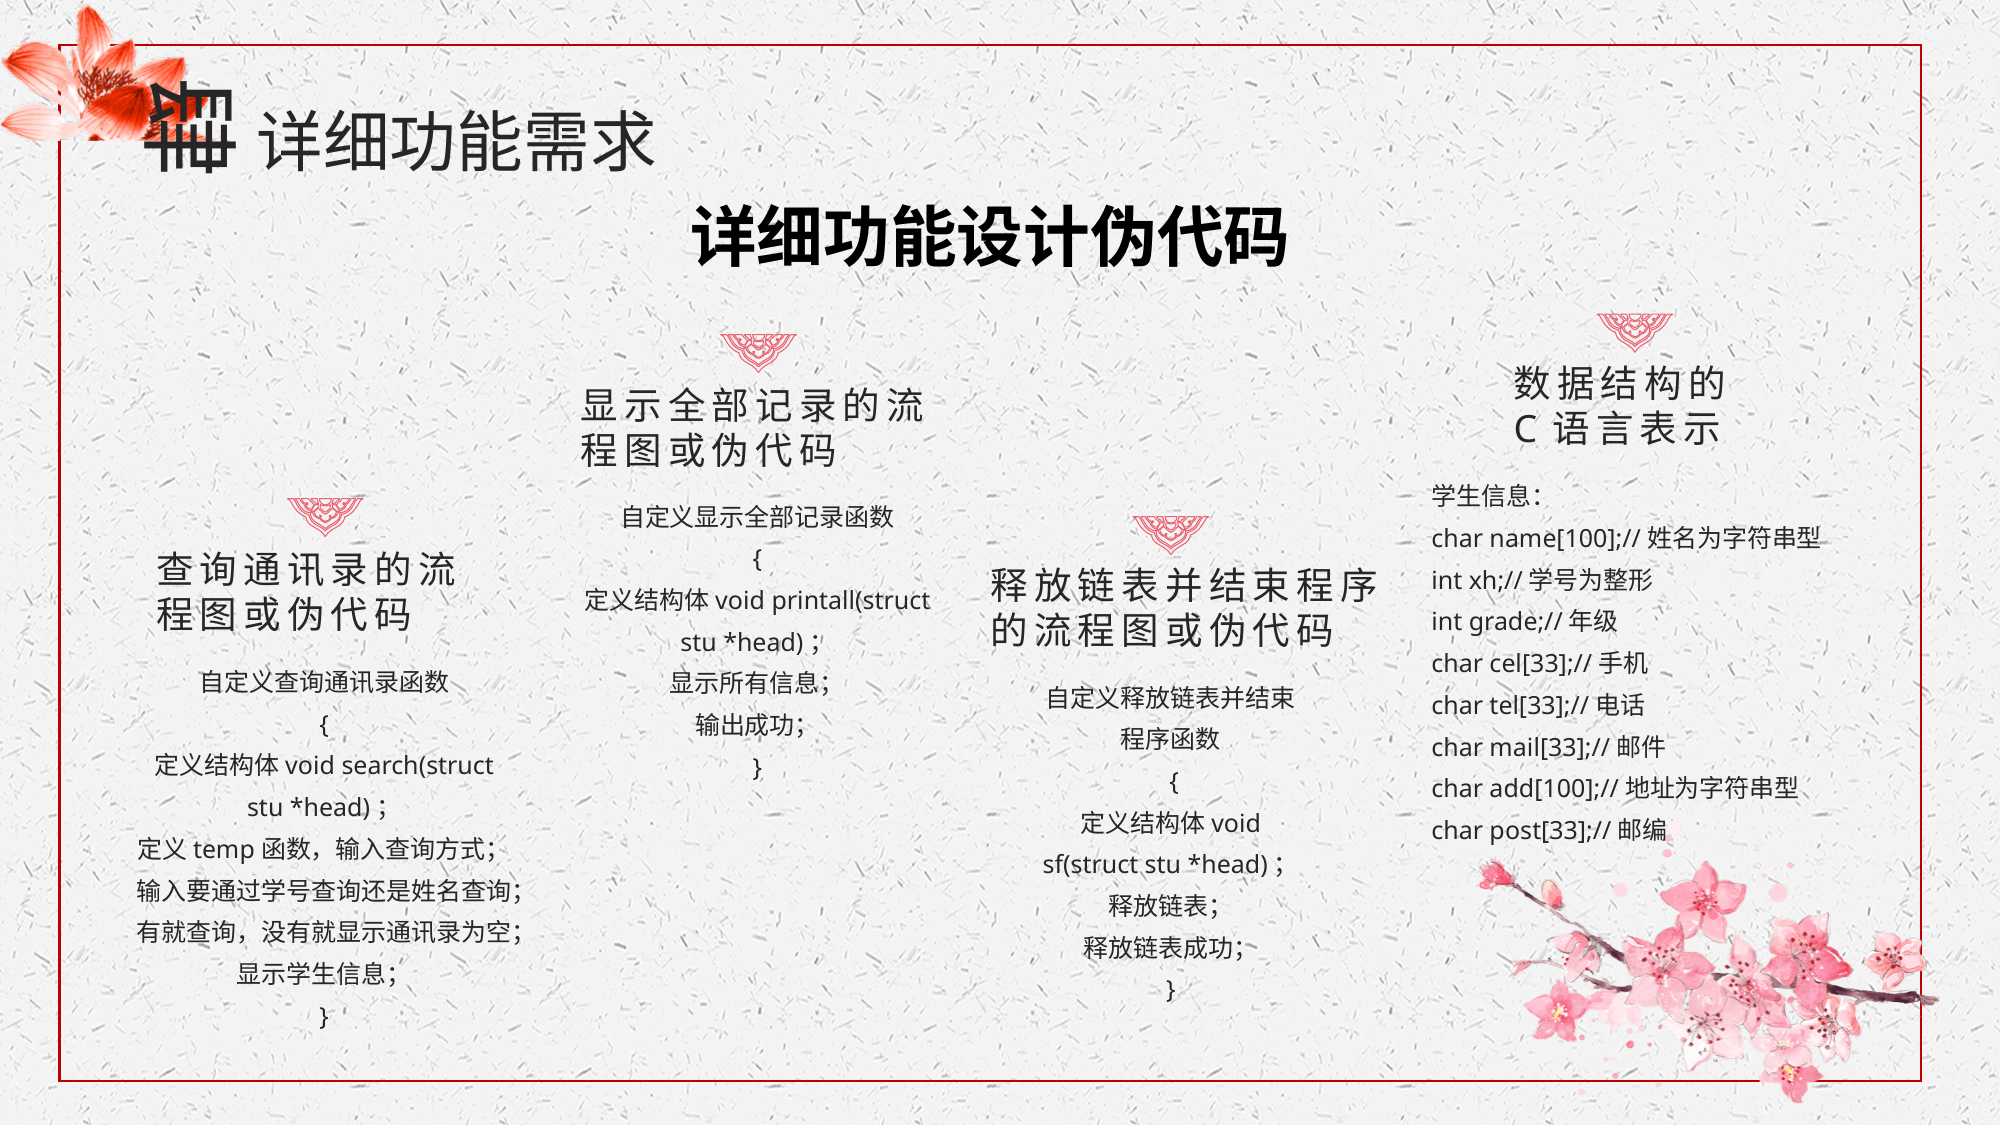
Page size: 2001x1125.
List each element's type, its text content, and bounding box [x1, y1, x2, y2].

text_box 显示全部记录的流程图或伪代码 [565, 374, 949, 479]
text_box 查询通讯录的流程图或伪代码 [141, 538, 510, 644]
text_box 自定义释放链表并结束程序函数 { 定义结构体void sf(struct stu *head)； 释放链表； 释放链表成功； } [1019, 662, 1323, 1012]
text_box 自定义查询通讯录函数 { 定义结构体void search(struct stu *head)； 定义temp函数，输入查询方式； 输入要通过学号查询还是姓名查询； 有就查询，没有就显示通讯录为空； 显示学生信息； } [121, 647, 527, 1038]
picture [0, 0, 2000, 1125]
text_box [1133, 516, 1209, 555]
text_box 数据结构的C语言表示 [1498, 352, 1772, 458]
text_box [108, 63, 674, 188]
text_box 详细功能设计伪代码 [675, 187, 1306, 283]
text_box [720, 334, 797, 373]
text_box 自定义显示全部记录函数 { 定义结构体void printall(struct stu *head)； 显示所有信息； 输出成功； } [554, 482, 960, 789]
text_box 学生信息： char name[100];//姓名为字符串型 int xh;//学号为整形 int grade;//年级 char cel[33];//手机 char tel[33];//电话 char mail[33];//邮件 char add[100];//地址为字符串型 char post[33];//邮编 [1416, 461, 1854, 852]
text_box [1597, 314, 1673, 352]
text_box [287, 498, 364, 537]
text_box [58, 44, 1922, 1082]
text_box 释放链表并结束程序的流程图或伪代码 [975, 554, 1407, 660]
